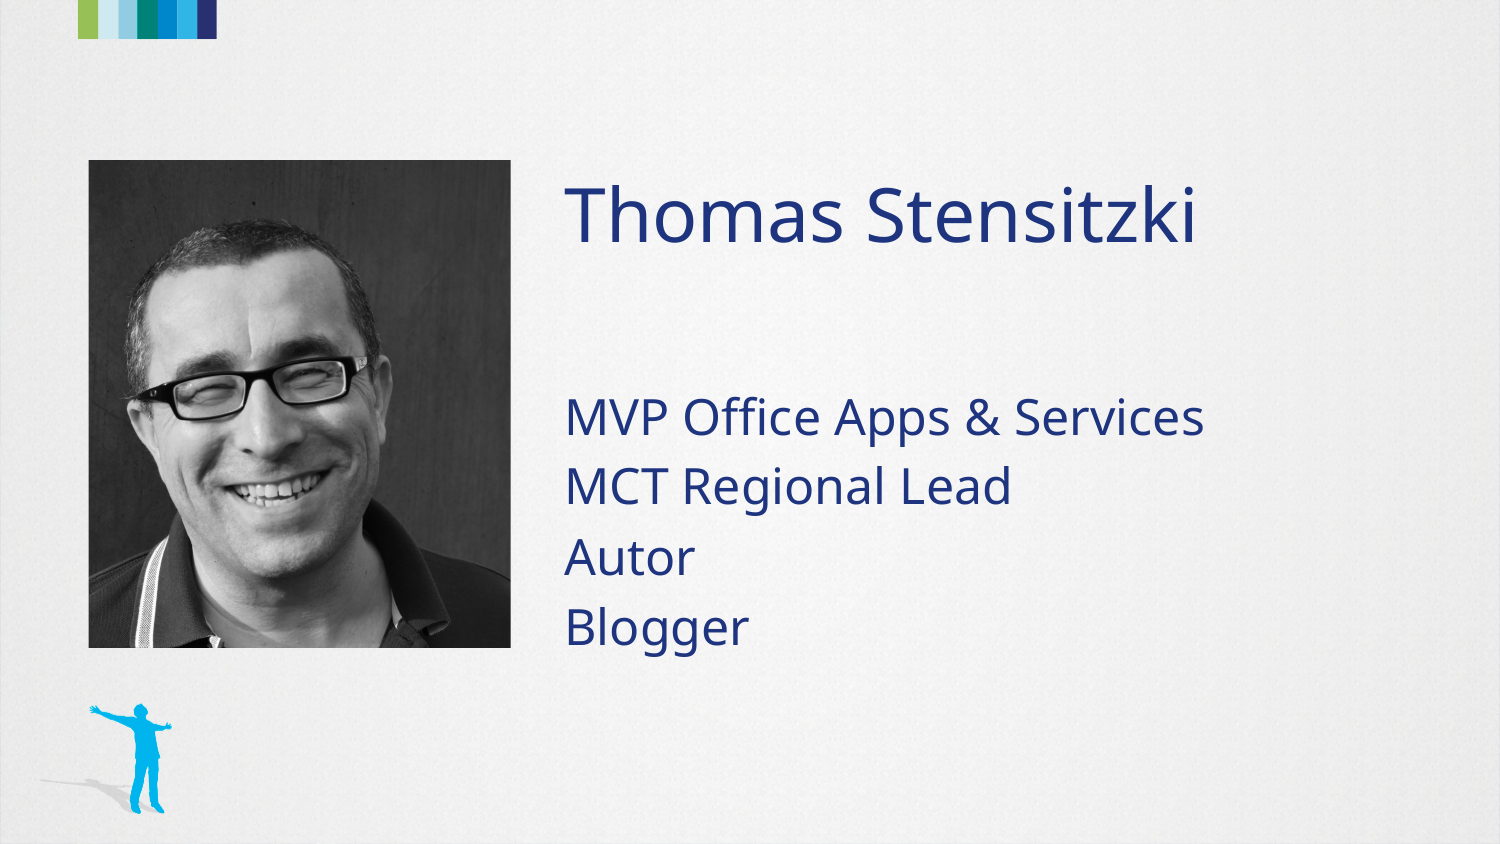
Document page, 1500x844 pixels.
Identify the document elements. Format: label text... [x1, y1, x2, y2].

title Thomas Stensitzki [549, 160, 1252, 377]
list MVP Office Apps & Services MCT Regional Lead Autor Blogger [549, 377, 1252, 794]
picture [0, 0, 1500, 844]
